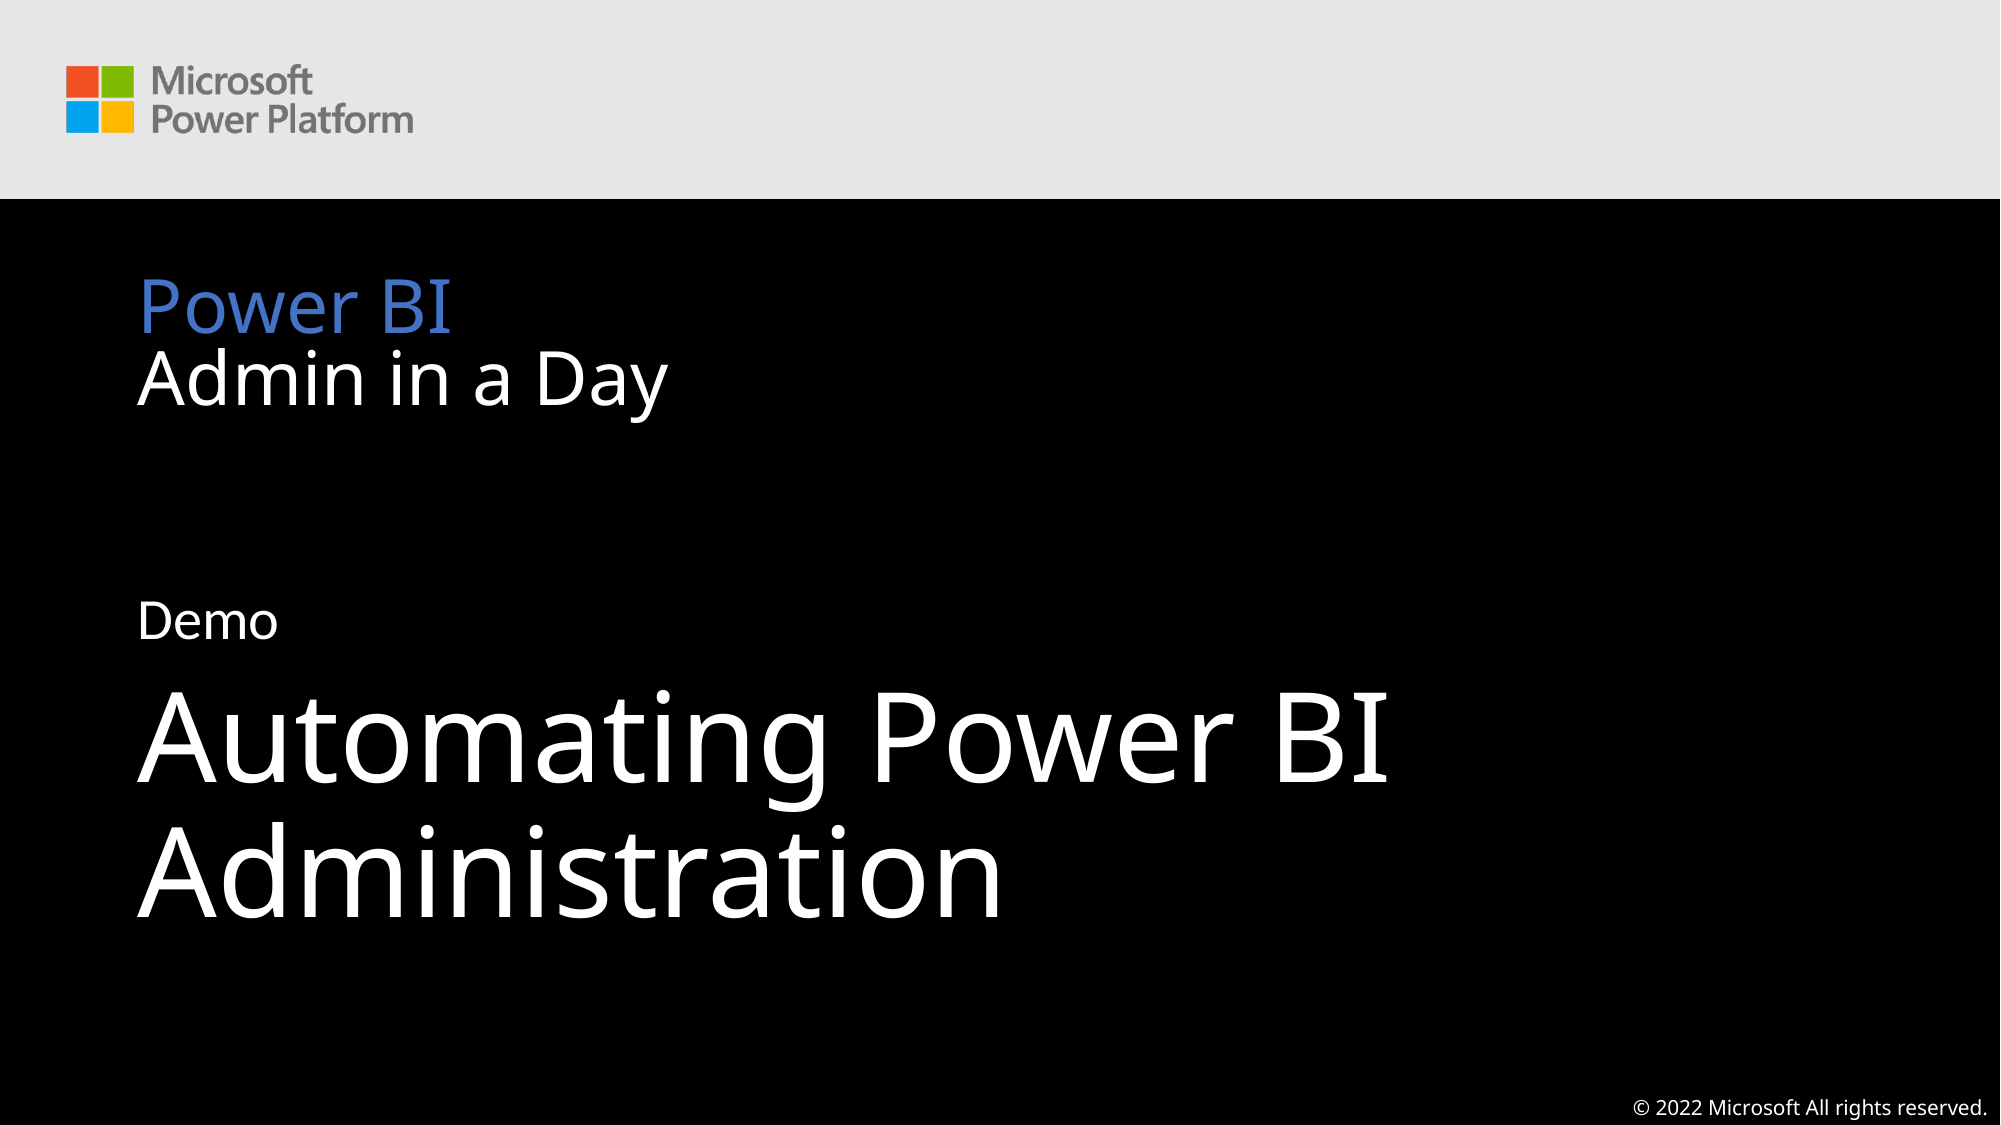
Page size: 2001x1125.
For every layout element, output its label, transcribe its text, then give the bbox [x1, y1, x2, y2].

picture [0, 0, 480, 199]
list Automating Power BI Administration [122, 667, 1714, 1028]
text_box © 2022 Microsoft All rights reserved. [1587, 1088, 2000, 1125]
title Power BI Admin in a Day [122, 268, 1895, 484]
list Demo [122, 581, 1895, 668]
